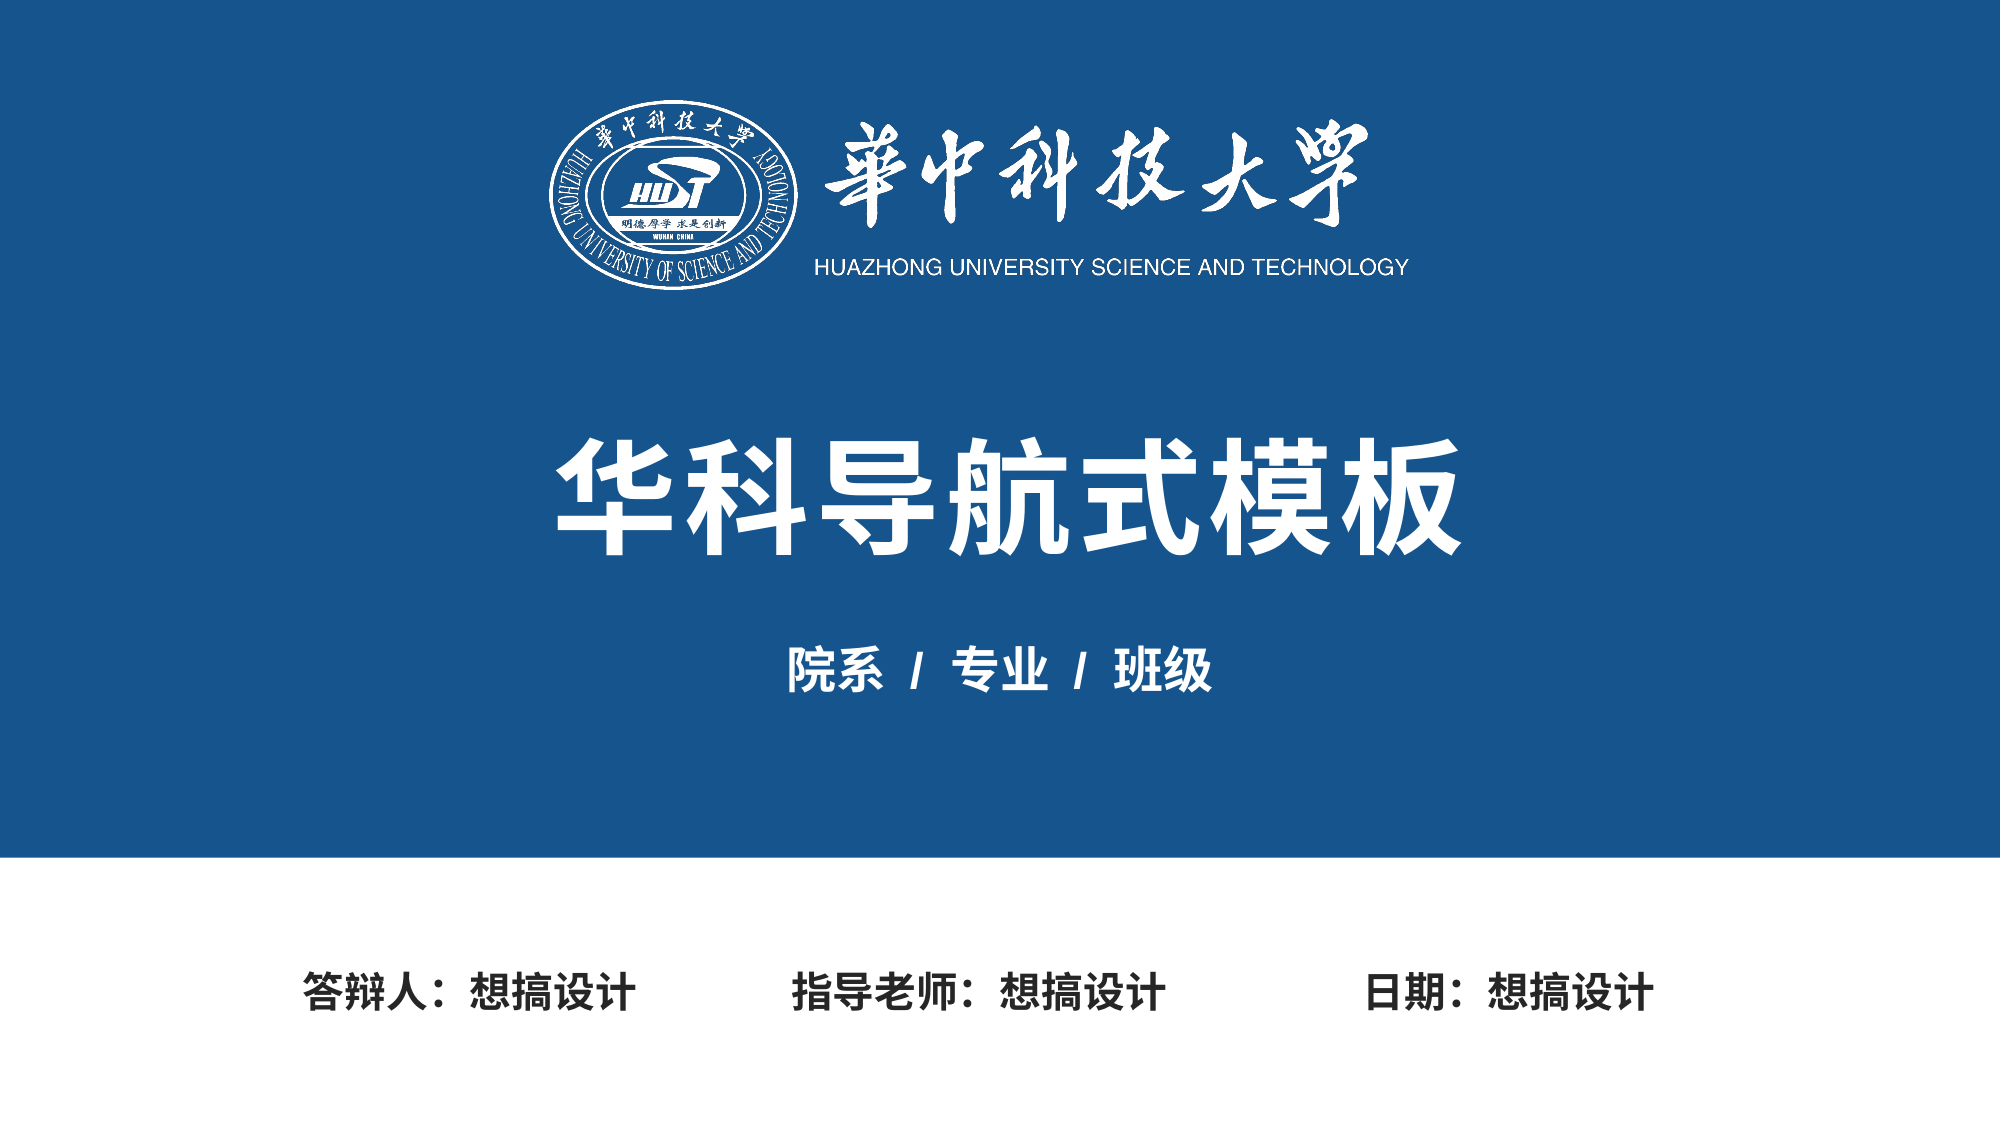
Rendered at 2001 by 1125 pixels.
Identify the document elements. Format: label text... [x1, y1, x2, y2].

text_box 日期：想搞设计 [1347, 958, 1670, 1024]
text_box 院系 / 专业 / 班级 [772, 630, 1228, 706]
text_box 答辩人：想搞设计 [288, 958, 652, 1024]
text_box [0, 0, 2000, 859]
picture [549, 100, 1409, 290]
text_box 华科导航式模板 [286, 410, 1732, 578]
text_box 指导老师：想搞设计 [776, 958, 1182, 1024]
